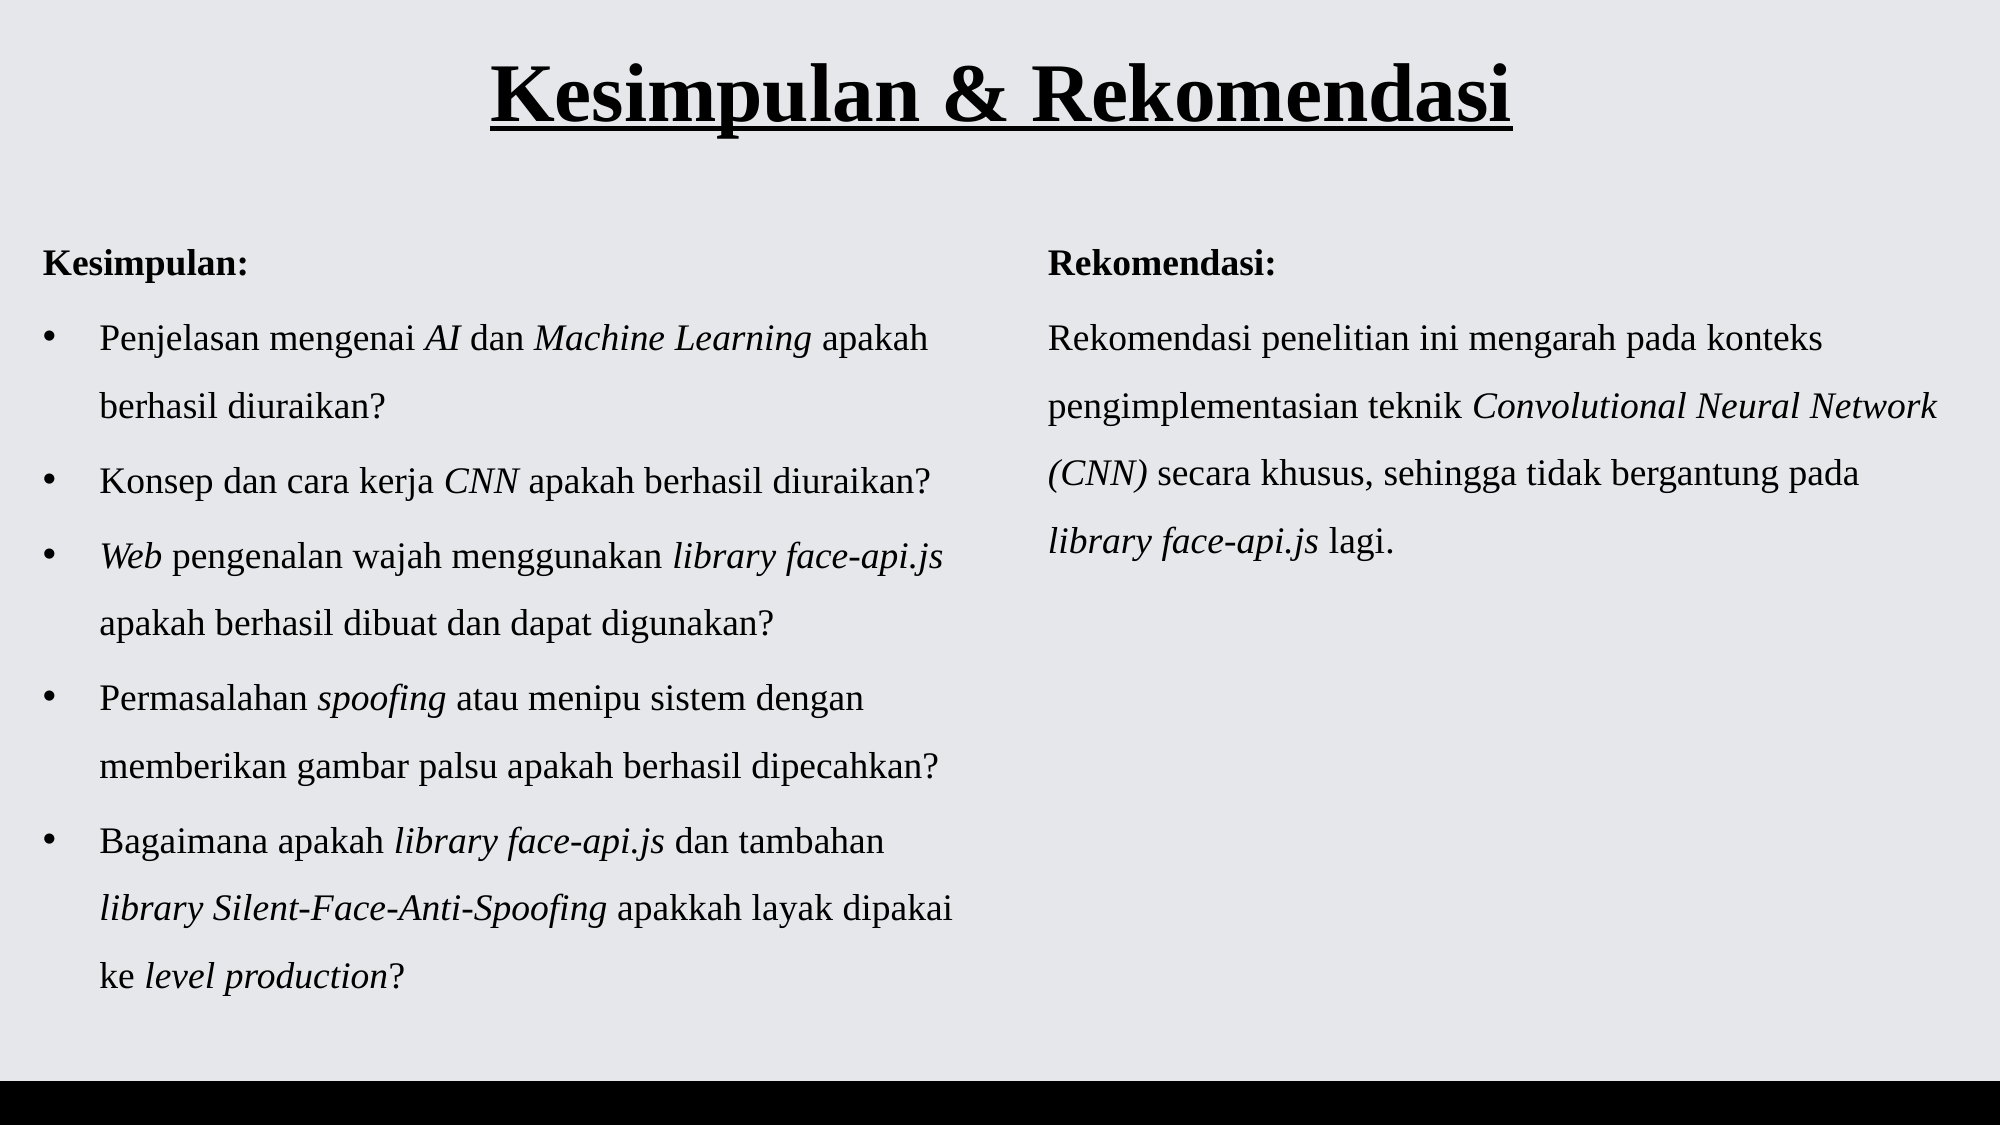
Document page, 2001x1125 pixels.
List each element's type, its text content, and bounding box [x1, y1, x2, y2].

subtitle Kesimpulan: Penjelasan mengenai AI dan Machine Learning apakah berhasil diuraikan? Konsep dan cara kerja CNN apakah berhasil diuraikan? Web pengenalan wajah menggunakan library face-api.js apakah berhasil dibuat dan dapat digunakan? Permasalahan spoofing atau menipu sistem dengan memberikan gambar palsu apakah berhasil dipecahkan? Bagaimana apakah library face-api.js dan tambahan library Silent-Face-Anti-Spoofing apakkah layak dipakai ke level production? [27, 208, 972, 1060]
text_box [0, 1080, 2000, 1125]
title Kesimpulan & Rekomendasi [27, 30, 1976, 146]
text_box Rekomendasi: Rekomendasi penelitian ini mengarah pada konteks pengimplementasian teknik Convolutional Neural Network (CNN) secara khusus, sehingga tidak bergantung pada library face-api.js lagi. [1033, 208, 1975, 1059]
